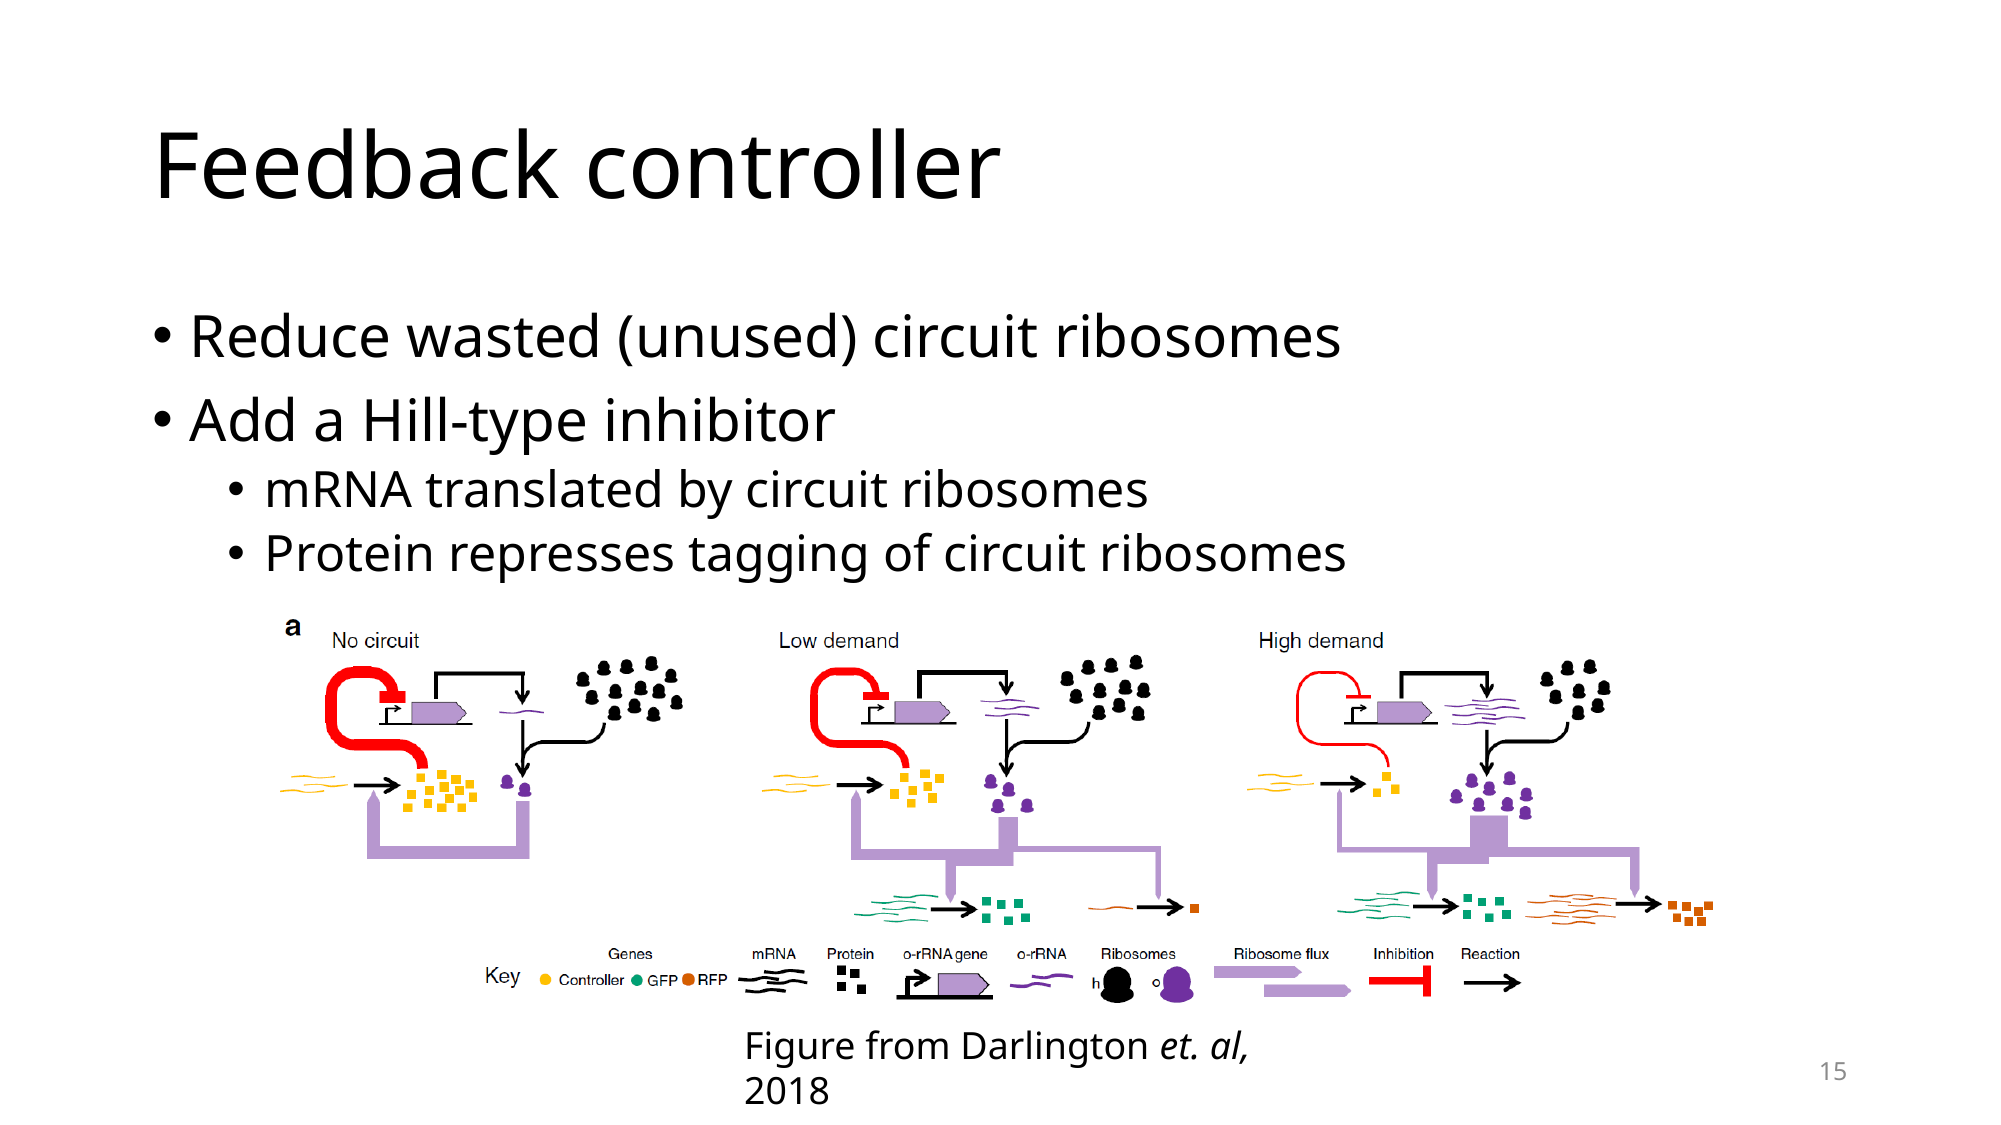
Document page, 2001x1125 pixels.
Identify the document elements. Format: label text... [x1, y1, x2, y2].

slide_number 15 [1412, 1042, 1863, 1103]
text_box Figure from Darlington et. al, 2018 [729, 1015, 1344, 1120]
picture [274, 600, 1726, 1015]
title Feedback controller [137, 59, 1863, 278]
